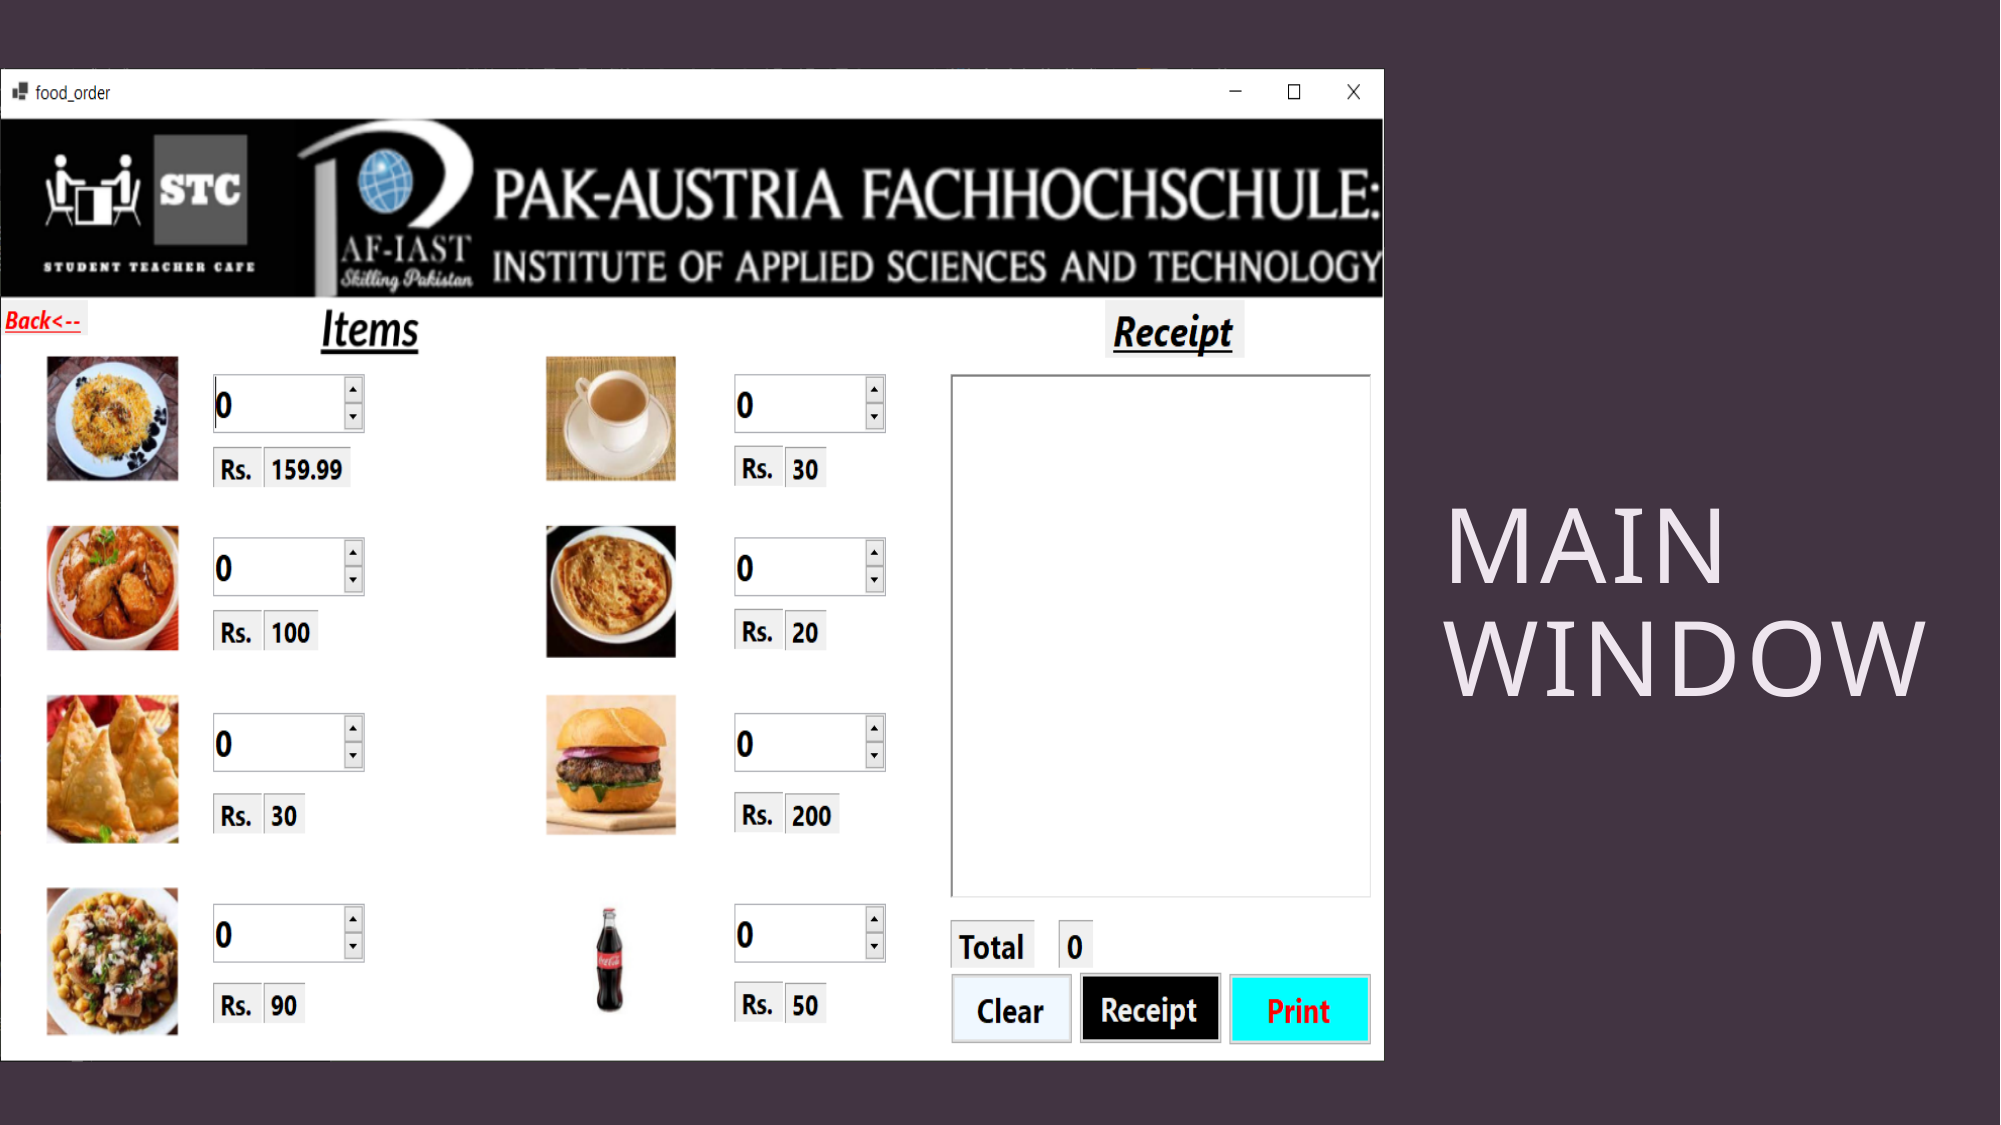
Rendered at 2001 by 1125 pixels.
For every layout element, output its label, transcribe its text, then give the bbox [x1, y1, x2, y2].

picture [0, 68, 1385, 1062]
text_box Main Window [1427, 334, 1967, 726]
